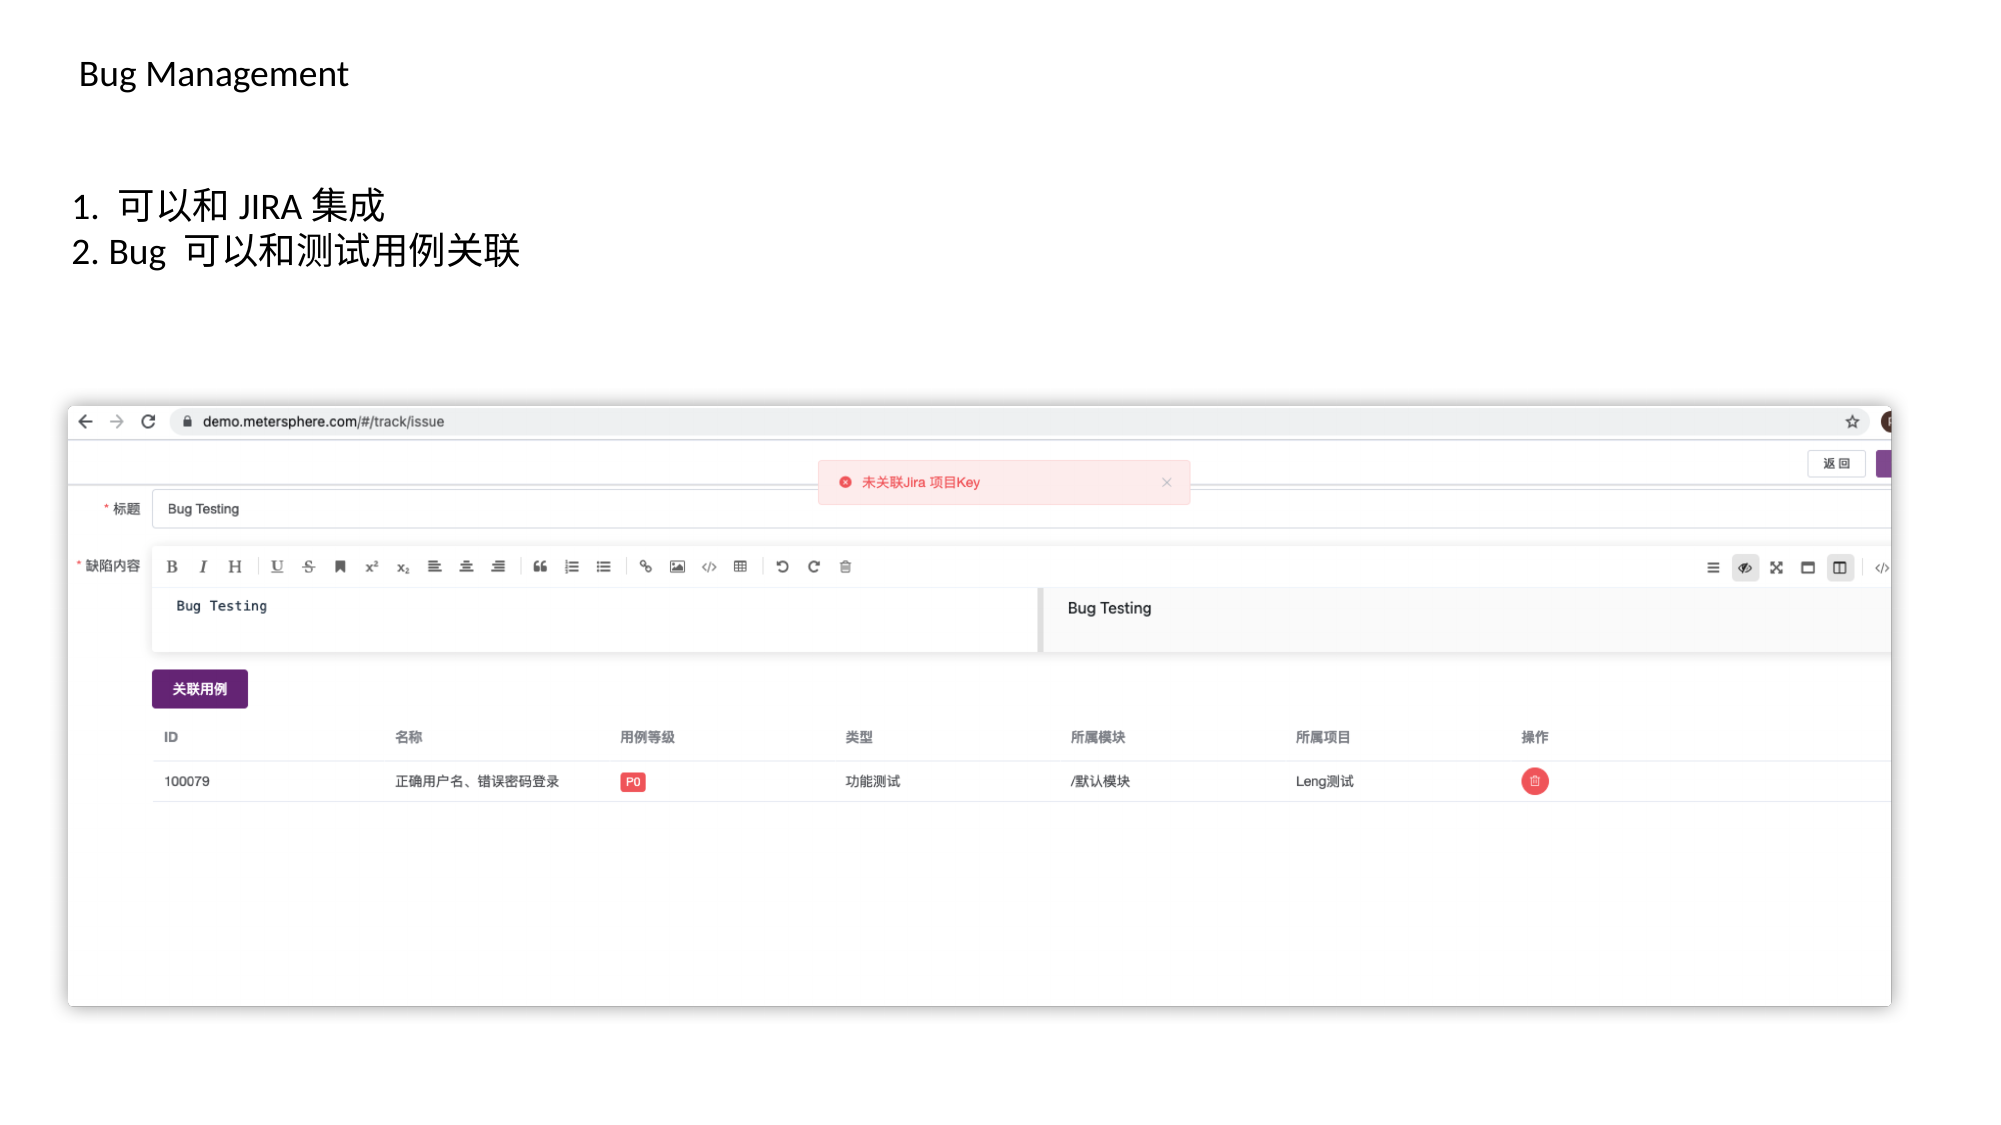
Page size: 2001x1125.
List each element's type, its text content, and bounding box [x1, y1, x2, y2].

picture [50, 388, 1909, 1024]
text_box Bug Management [64, 41, 365, 101]
text_box 1. 可以和JIRA集成 2. Bug 可以和测试用例关联 [56, 174, 742, 280]
